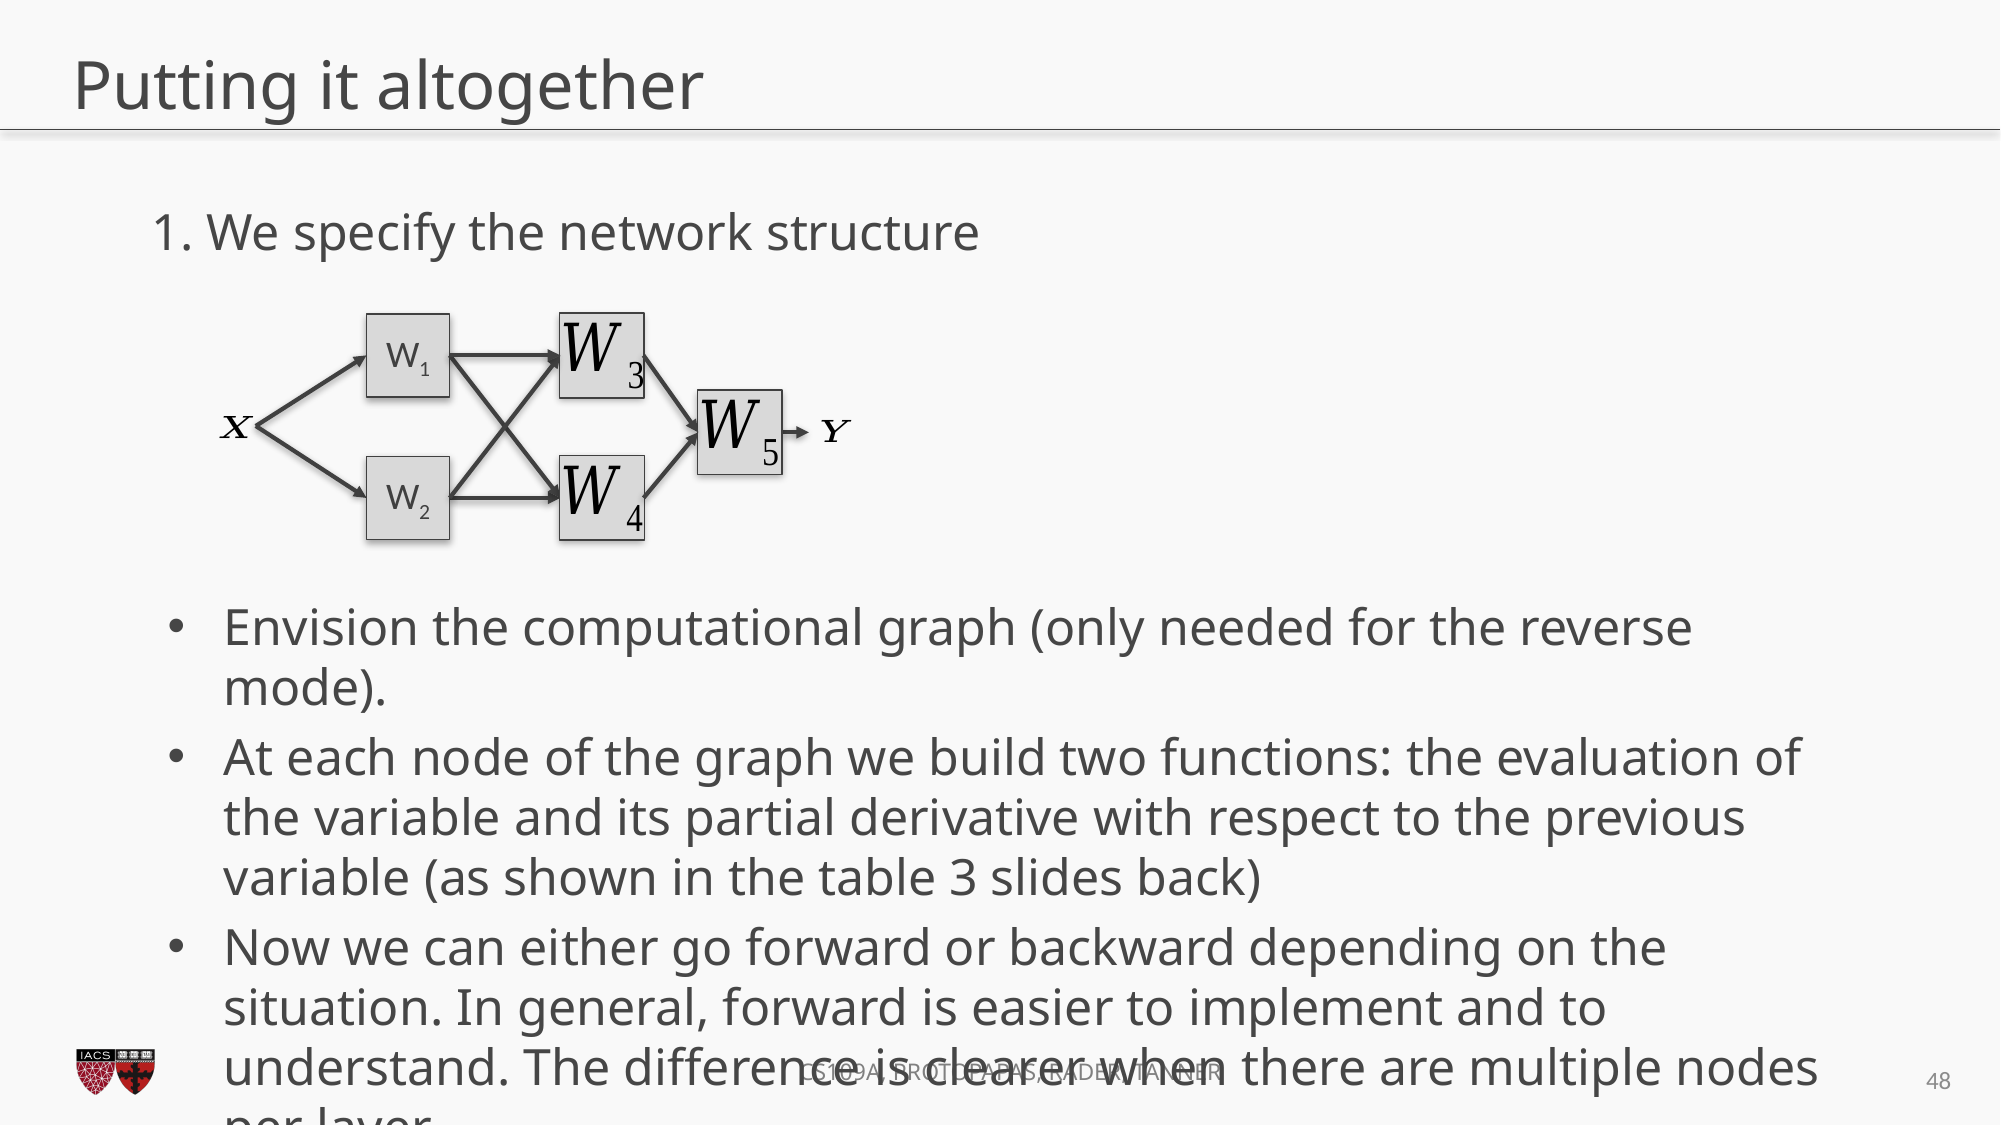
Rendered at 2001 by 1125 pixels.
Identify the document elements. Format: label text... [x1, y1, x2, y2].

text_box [216, 313, 855, 540]
text_box Envision the computational graph (only needed for the reverse mode). At each node of the graph we build two functions: the evaluation of the variable and its partial derivative with respect to the previous variable (as shown in the table 3 slides back) Now we can either go forward or backward depending on the situation. In general, forward is easier to implement and to understand. The difference is clearer when there are multiple nodes per layer. [152, 588, 1847, 935]
list 1. We specify the network structure [136, 193, 1831, 540]
title Putting it altogether [57, 35, 1943, 162]
slide_number 48 [1500, 1050, 1967, 1110]
picture [75, 1049, 155, 1095]
